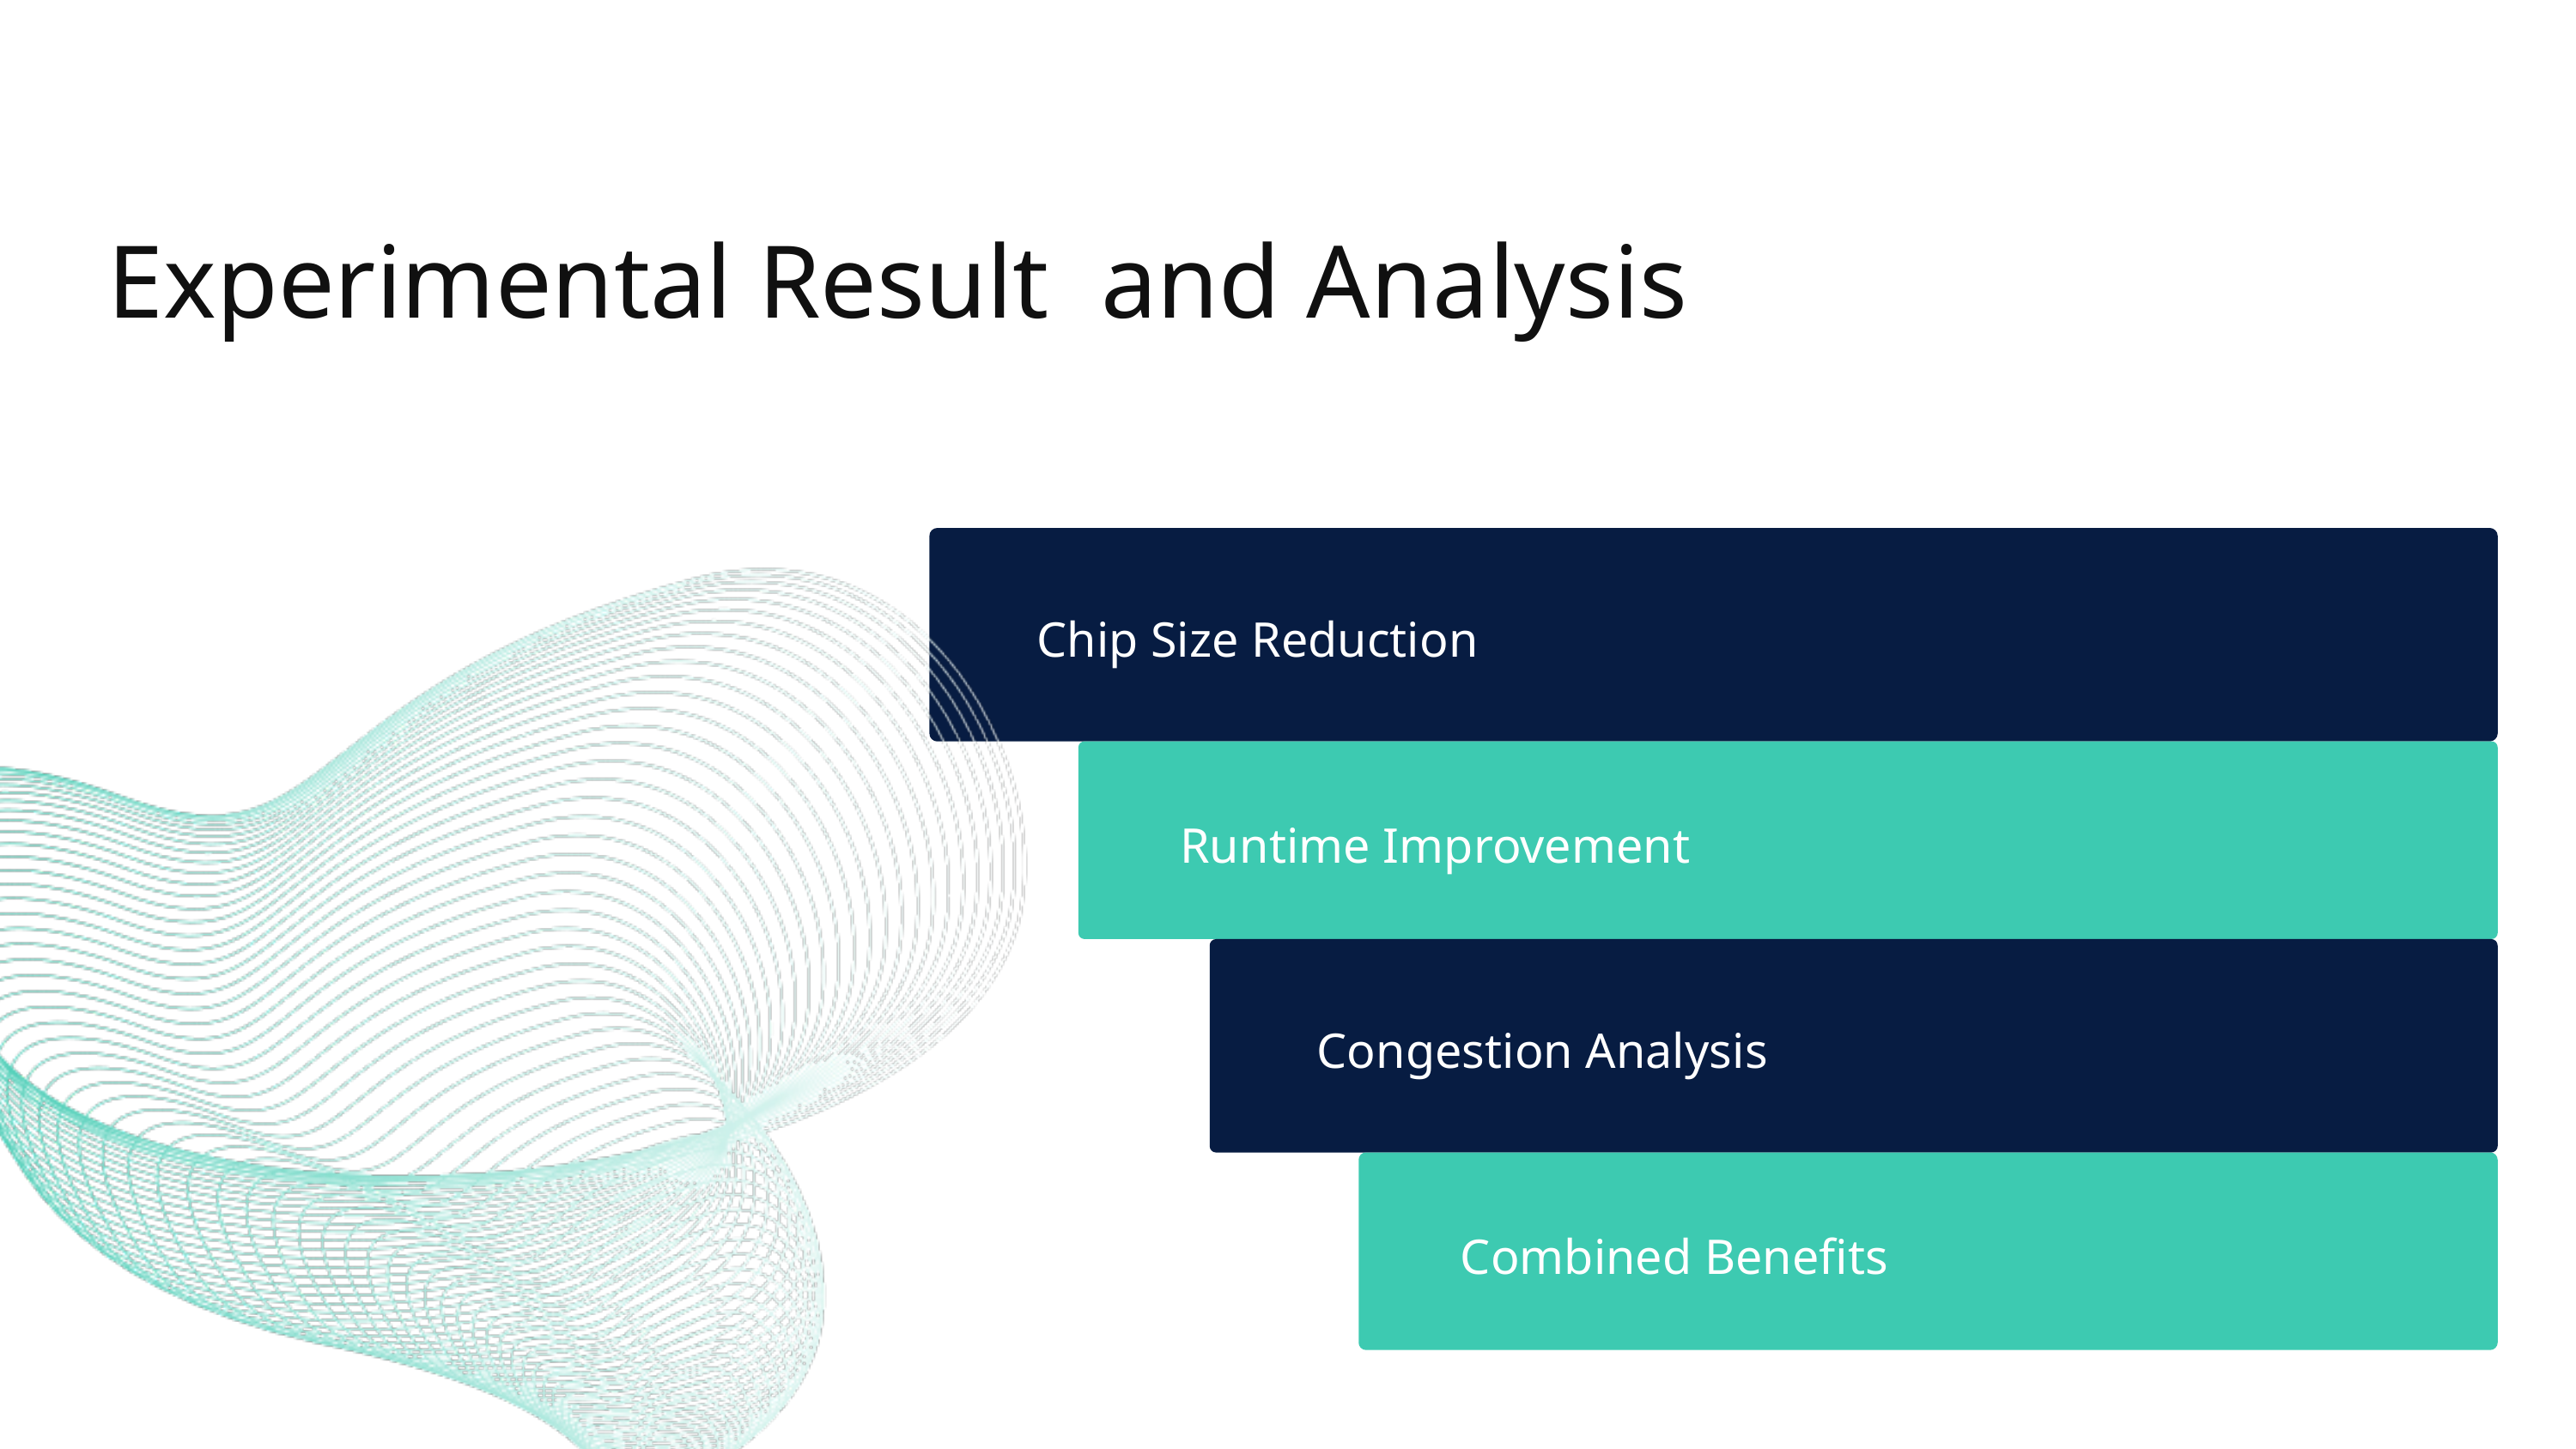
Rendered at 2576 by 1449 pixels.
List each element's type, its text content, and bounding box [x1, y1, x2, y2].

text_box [929, 527, 2498, 742]
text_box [1358, 1152, 2498, 1350]
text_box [1078, 741, 2498, 940]
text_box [1209, 938, 2498, 1153]
text_box Experimental Result and Analysis [107, 217, 1956, 338]
text_box [0, 567, 1032, 1449]
